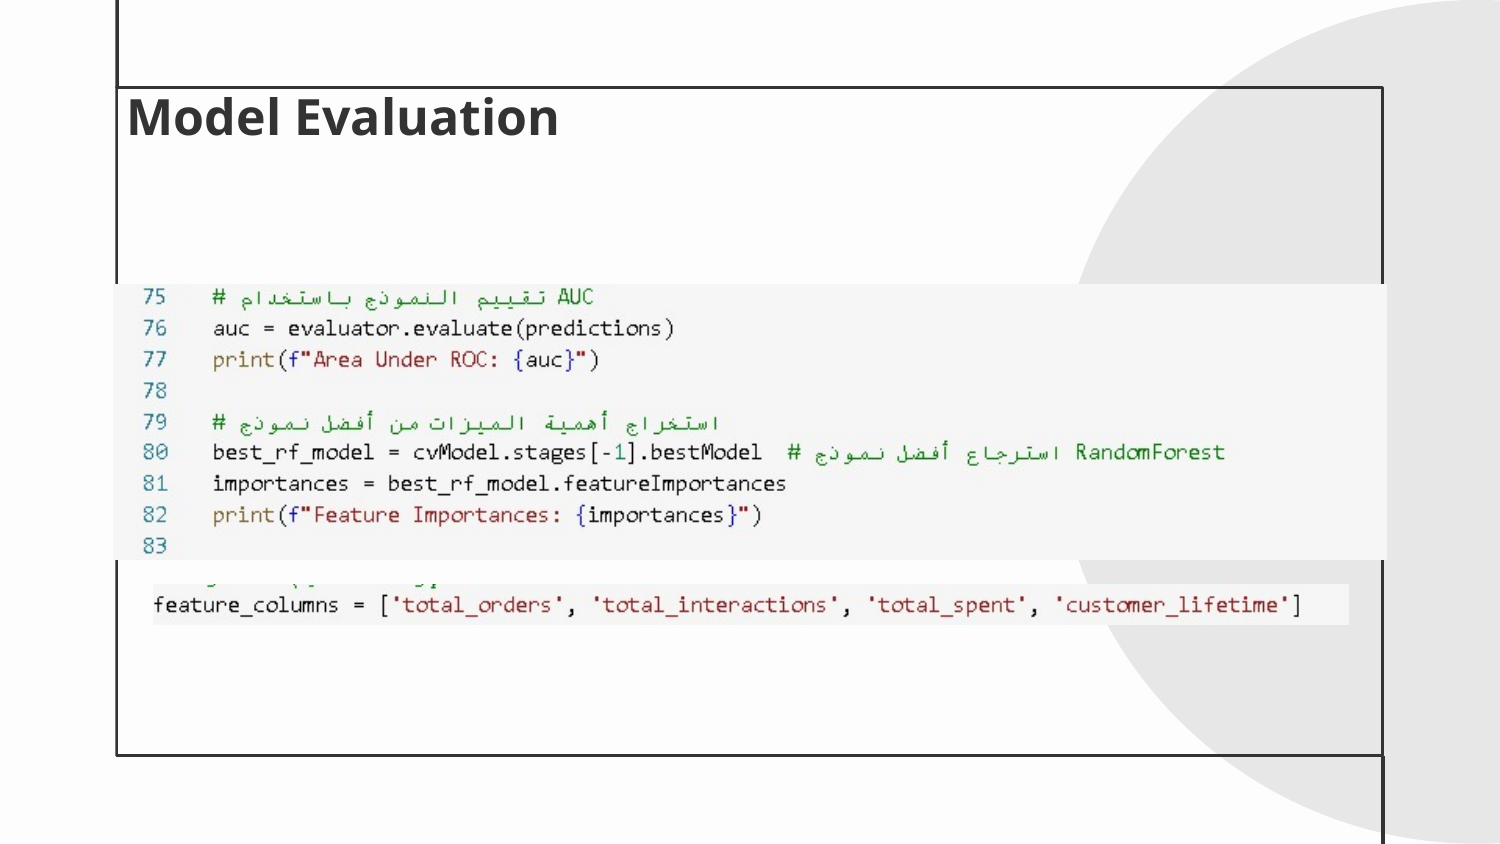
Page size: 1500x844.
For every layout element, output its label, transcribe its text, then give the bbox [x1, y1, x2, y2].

picture [153, 583, 1349, 626]
picture [112, 284, 1387, 560]
title Model Evaluation [111, 44, 943, 161]
